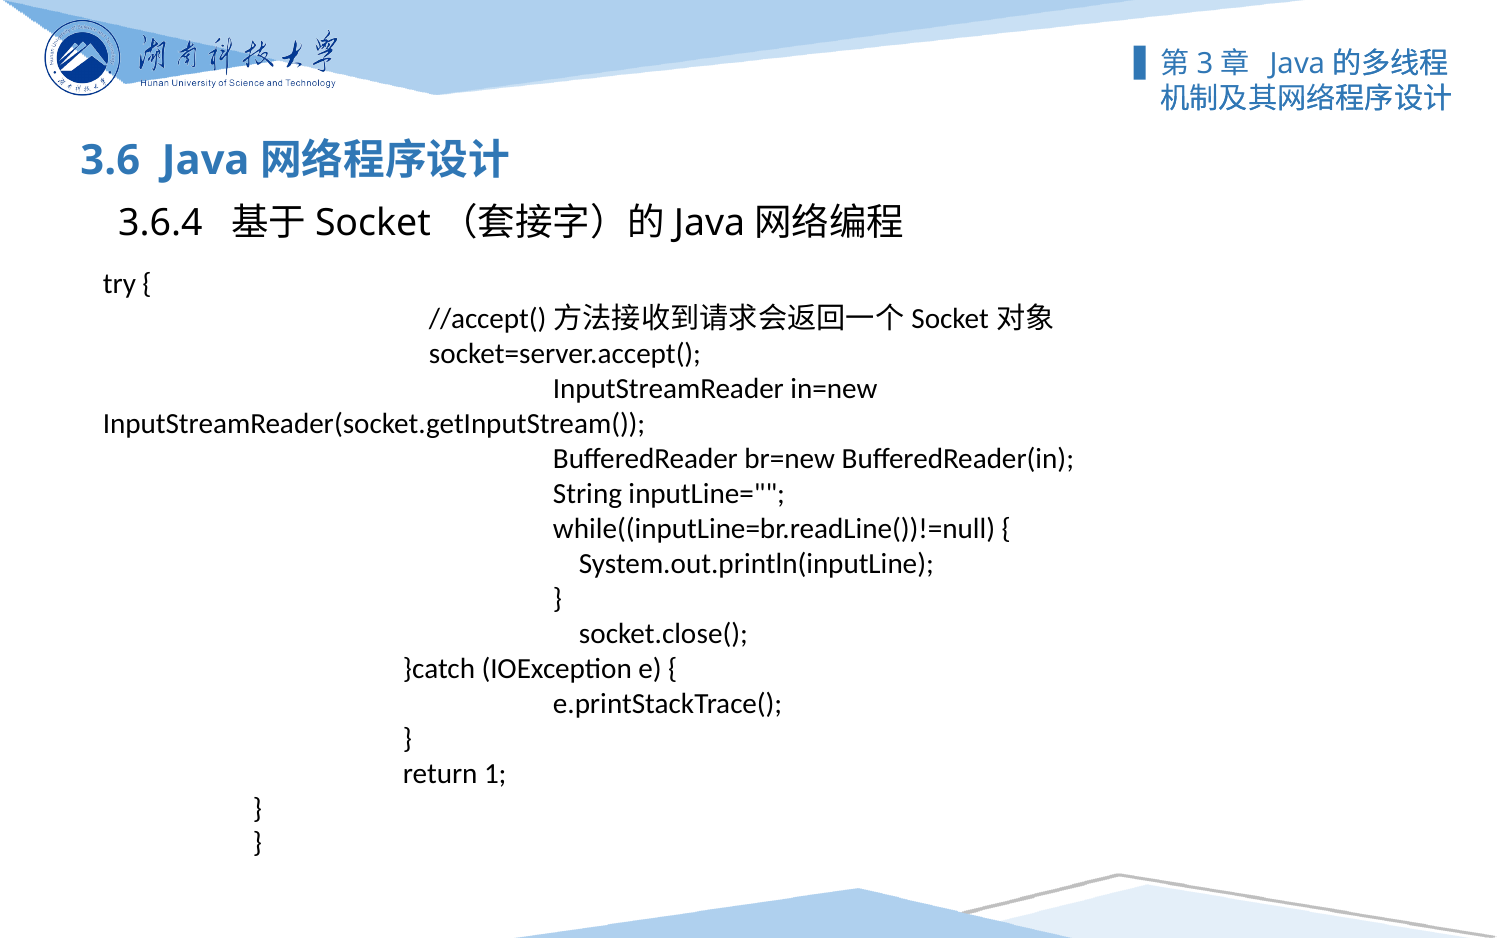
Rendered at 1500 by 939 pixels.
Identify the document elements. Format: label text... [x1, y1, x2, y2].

text_box try { //accept()方法接收到请求会返回一个Socket对象 socket=server.accept(); InputStreamReader in=new InputStreamReader(socket.getInputStream()); BufferedReader br=new BufferedReader(in); String inputLine=""; while((inputLine=br.readLine())!=null) { System.out.println(inputLine); } socket.close(); }catch (IOException e) { e.printStackTrace(); } return 1; } } [88, 257, 1463, 857]
picture [0, 0, 1330, 99]
text_box 3.6 Java网络程序设计 [65, 125, 711, 191]
text_box 3.6.4 基于Socket（套接字）的Java网络编程 [103, 190, 947, 251]
picture [507, 871, 1500, 939]
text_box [1133, 37, 1486, 123]
